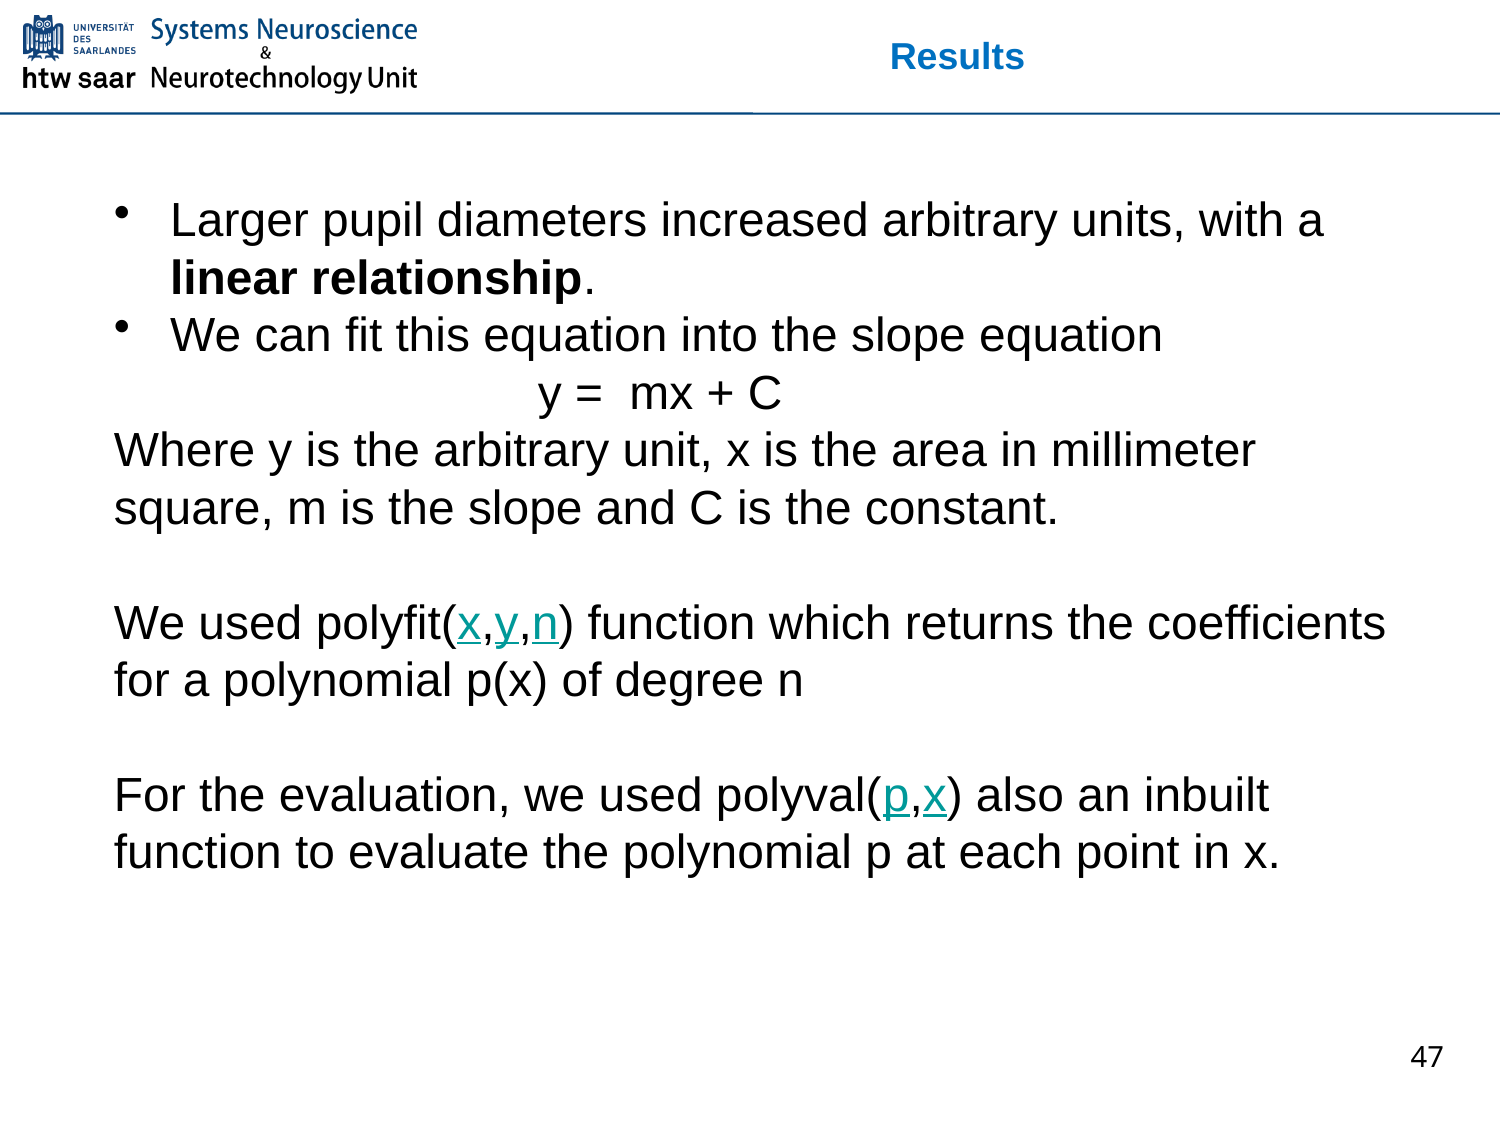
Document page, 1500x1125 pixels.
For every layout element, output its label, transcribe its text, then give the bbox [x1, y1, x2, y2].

list Larger pupil diameters increased arbitrary units, with a linear relationship. We can fit this equation into the slope equation y = mx + C Where y is the arbitrary unit, x is the area in millimeter square, m is the slope and C is the constant. We used polyfit(x,y,n) function which returns the coefficients for a polynomial p(x) of degree n For the evaluation, we used polyval(p,x) also an inbuilt function to evaluate the polynomial p at each point in x. [98, 181, 1438, 944]
picture [23, 15, 417, 94]
title Results [430, 7, 1495, 102]
text_box 47 [1154, 1031, 1459, 1081]
